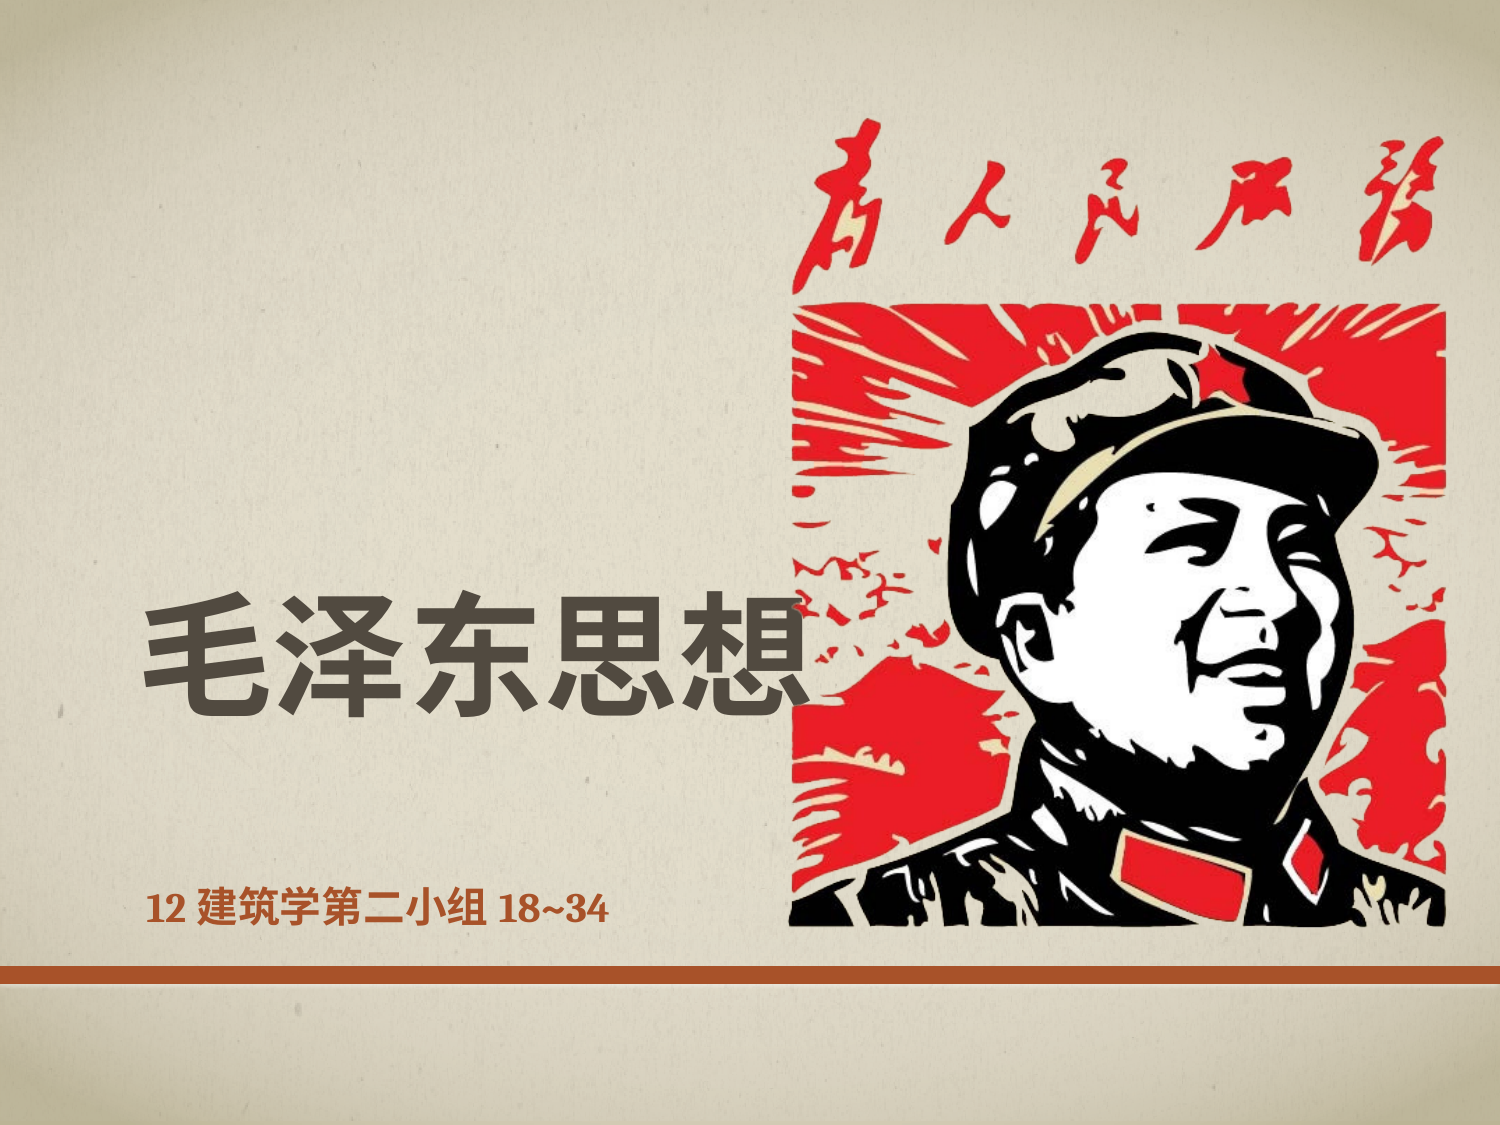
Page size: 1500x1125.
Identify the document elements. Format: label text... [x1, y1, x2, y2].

subtitle 12建筑学第二小组18~34 [131, 879, 749, 940]
picture [0, 984, 1500, 1125]
picture [0, 0, 1500, 966]
title 毛泽东思想 [131, 427, 749, 878]
